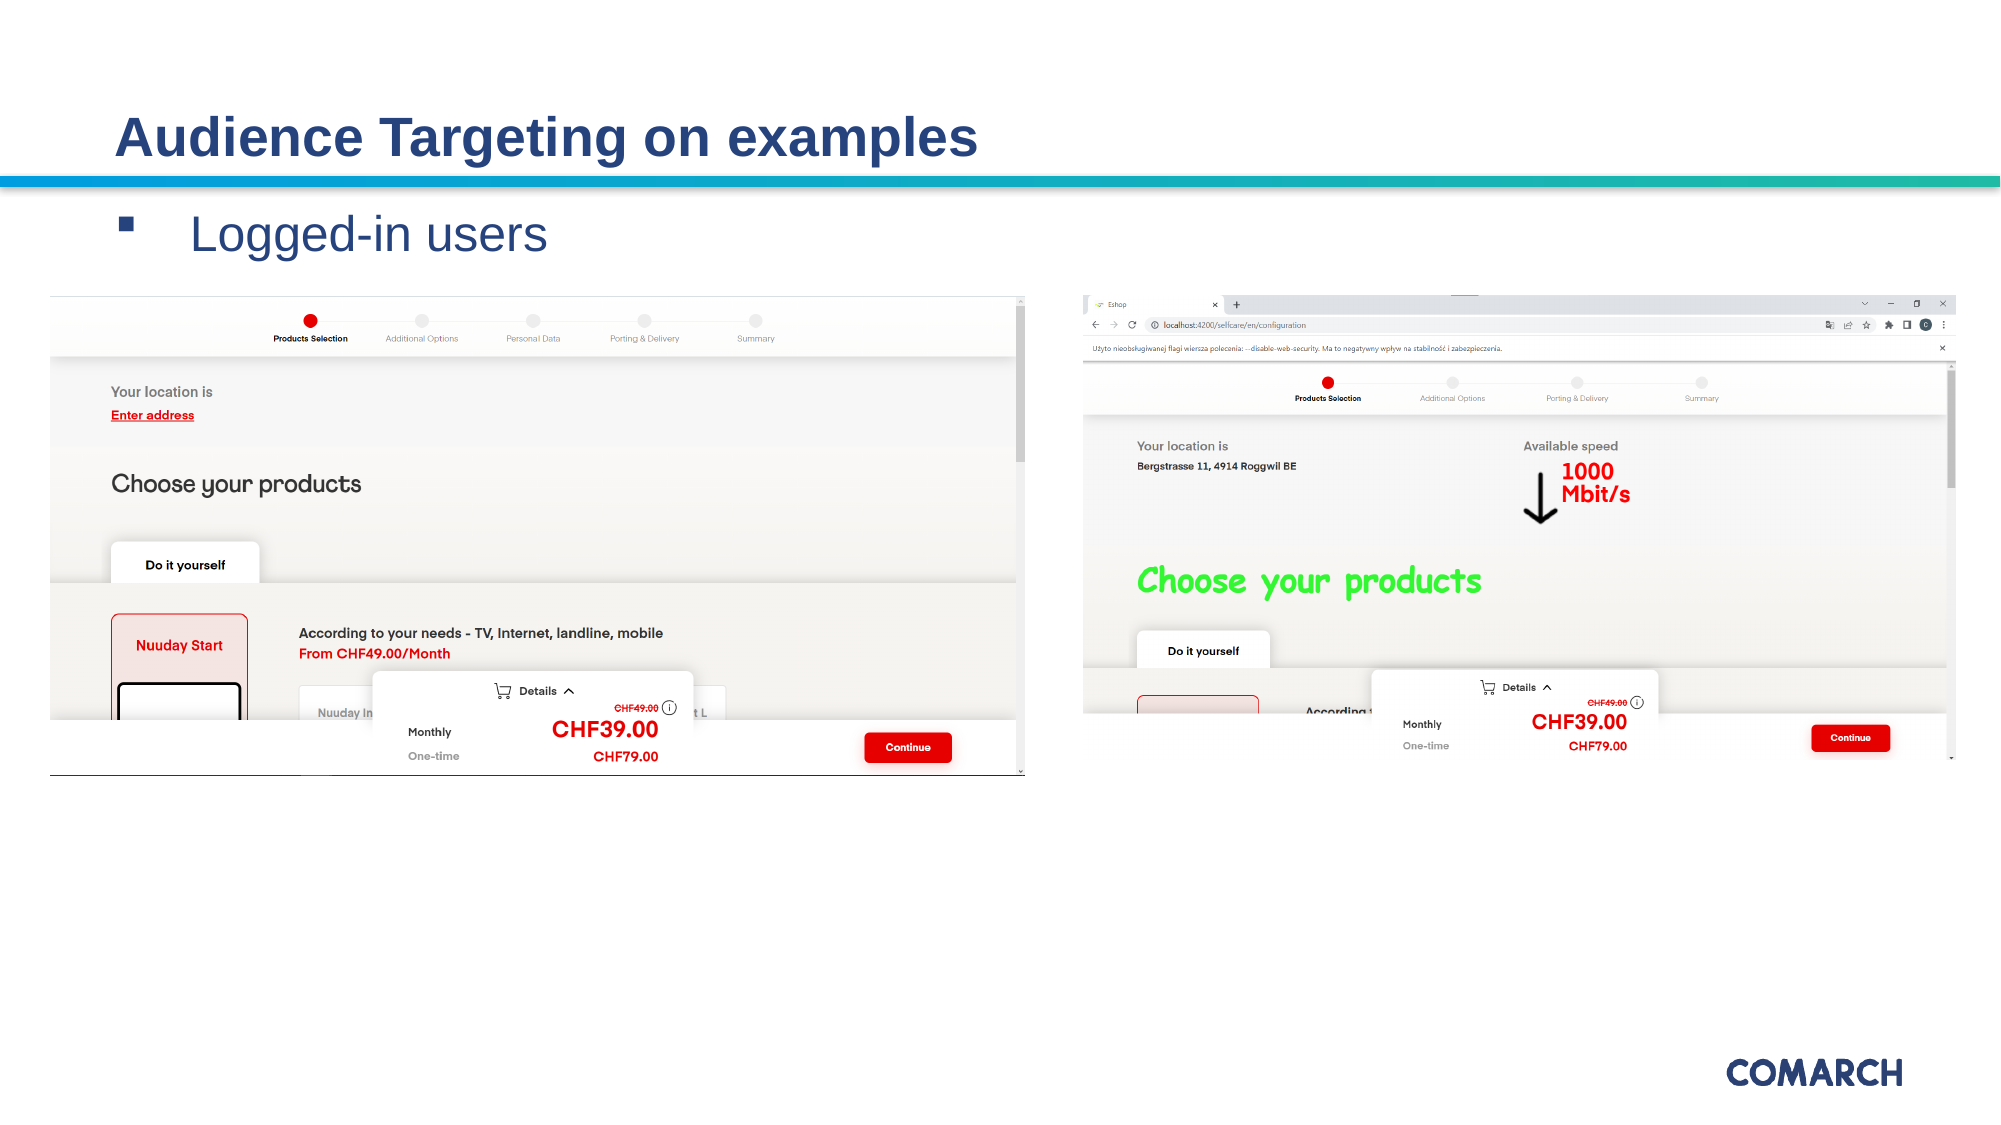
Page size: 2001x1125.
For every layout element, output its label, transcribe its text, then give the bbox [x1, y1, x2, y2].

picture [1083, 294, 1956, 760]
picture [49, 294, 1025, 777]
title Audience Targeting on examples [99, 25, 1900, 176]
picture [1726, 1058, 1902, 1086]
list [99, 186, 1902, 193]
text_box Logged-in users [99, 193, 1902, 1050]
